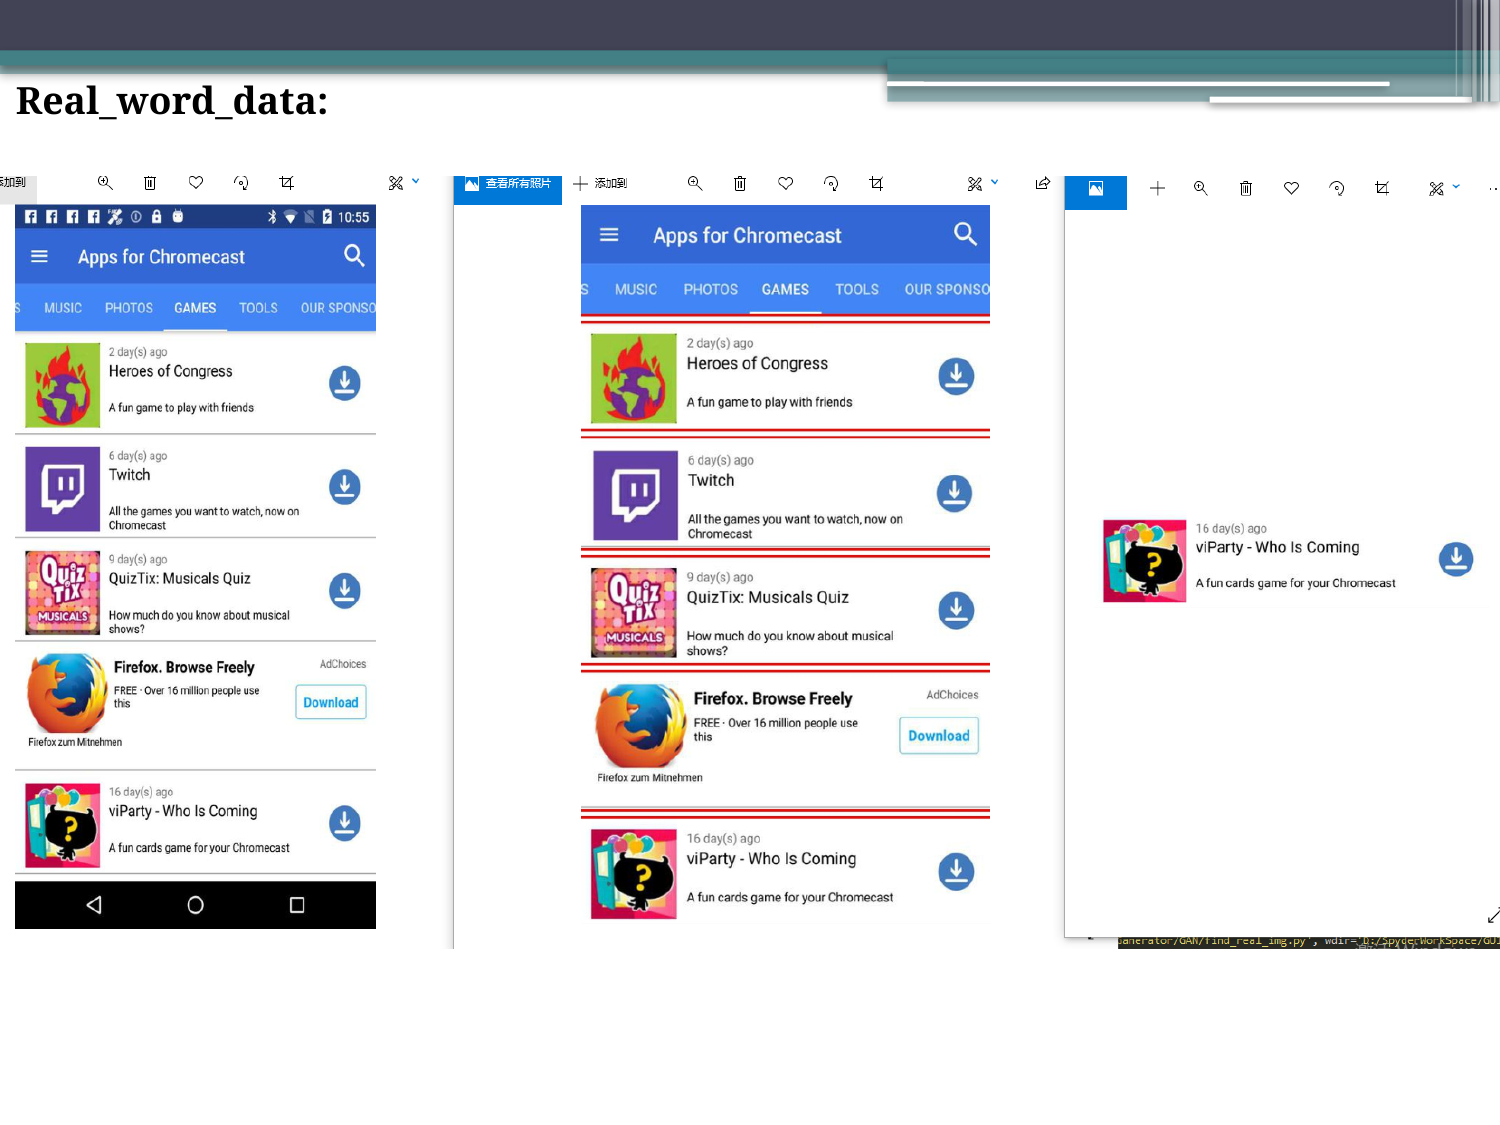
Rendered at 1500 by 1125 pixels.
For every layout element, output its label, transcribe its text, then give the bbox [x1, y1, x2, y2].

picture [0, 176, 1500, 949]
text_box Real_word_data: [1, 69, 580, 130]
